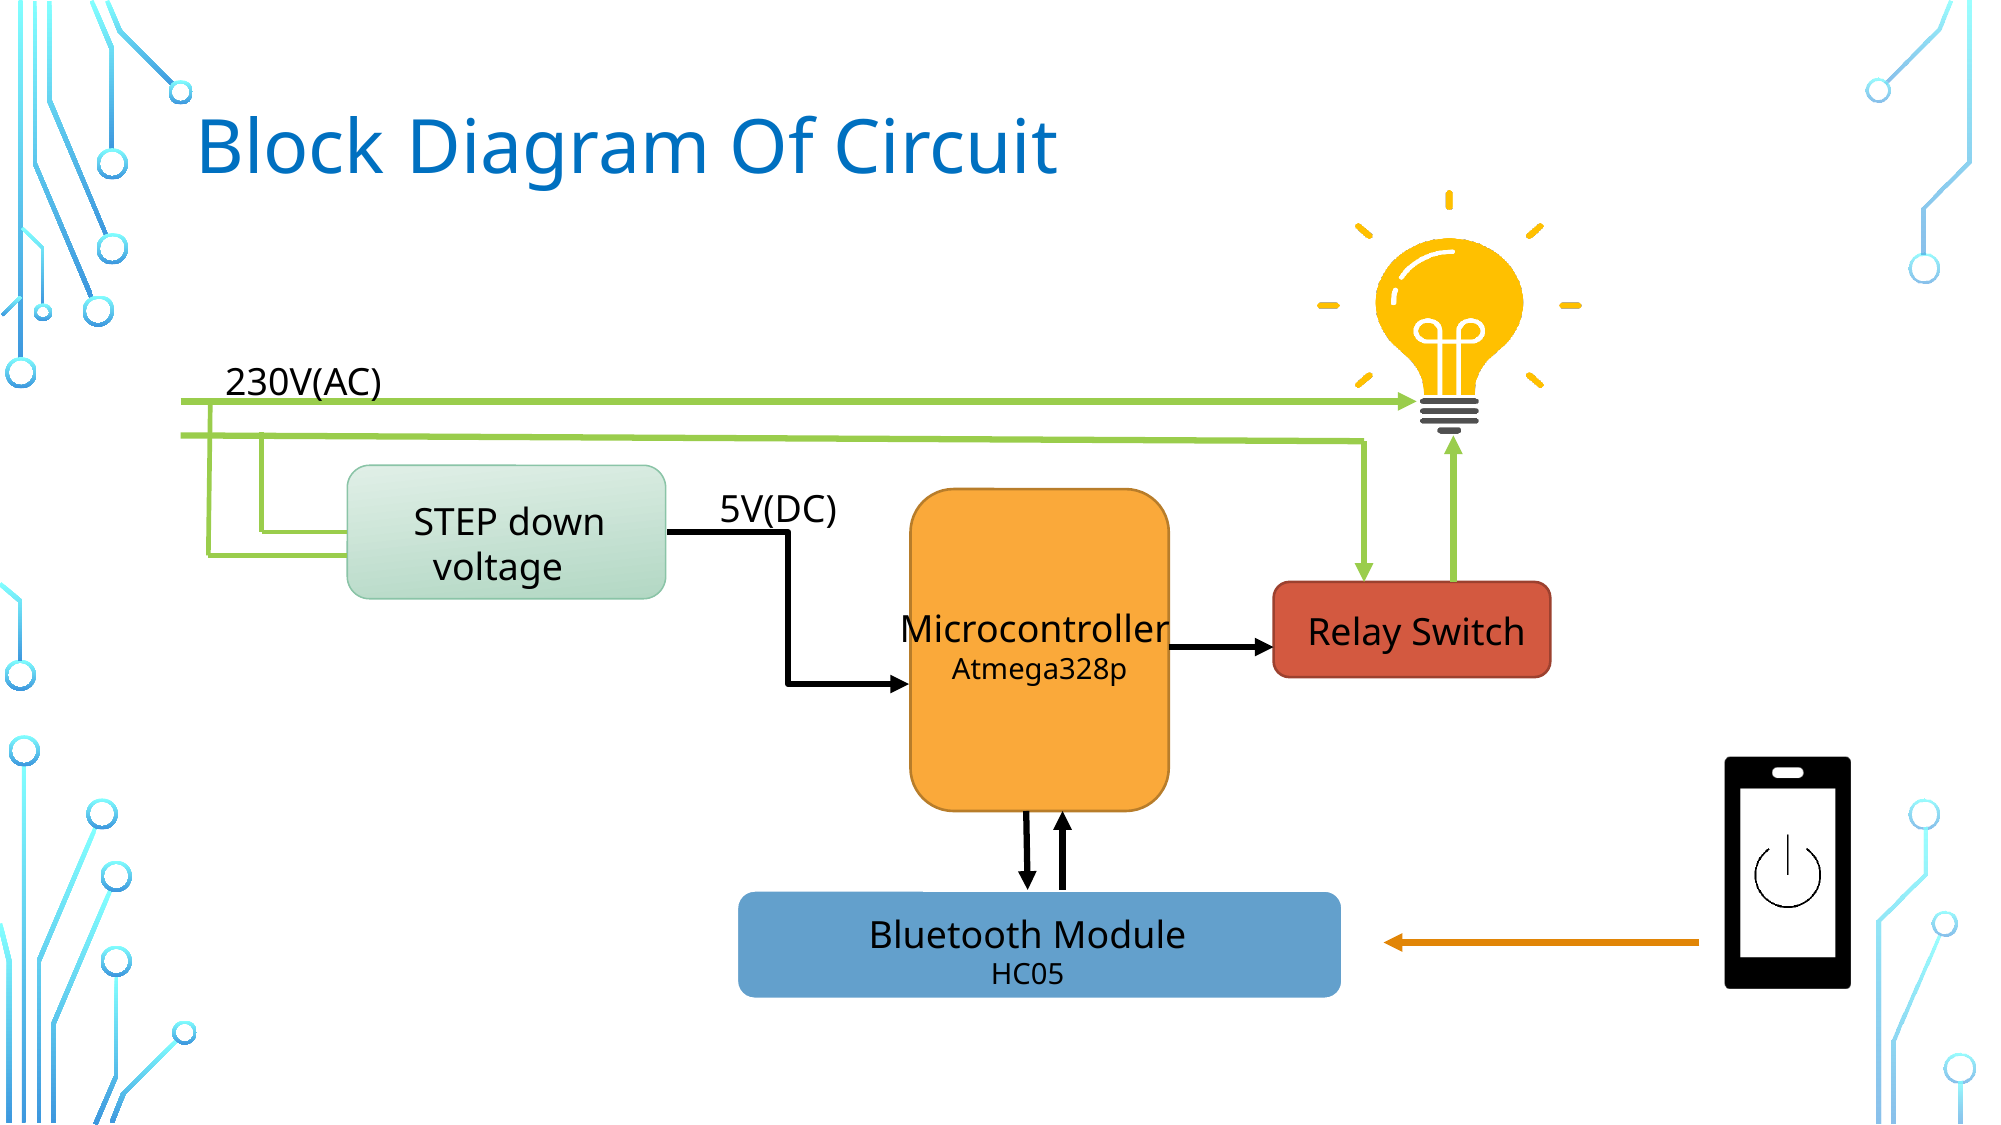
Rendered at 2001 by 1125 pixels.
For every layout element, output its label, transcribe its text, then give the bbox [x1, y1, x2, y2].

text_box Block Diagram Of Circuit [180, 83, 1083, 125]
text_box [180, 125, 1914, 1000]
